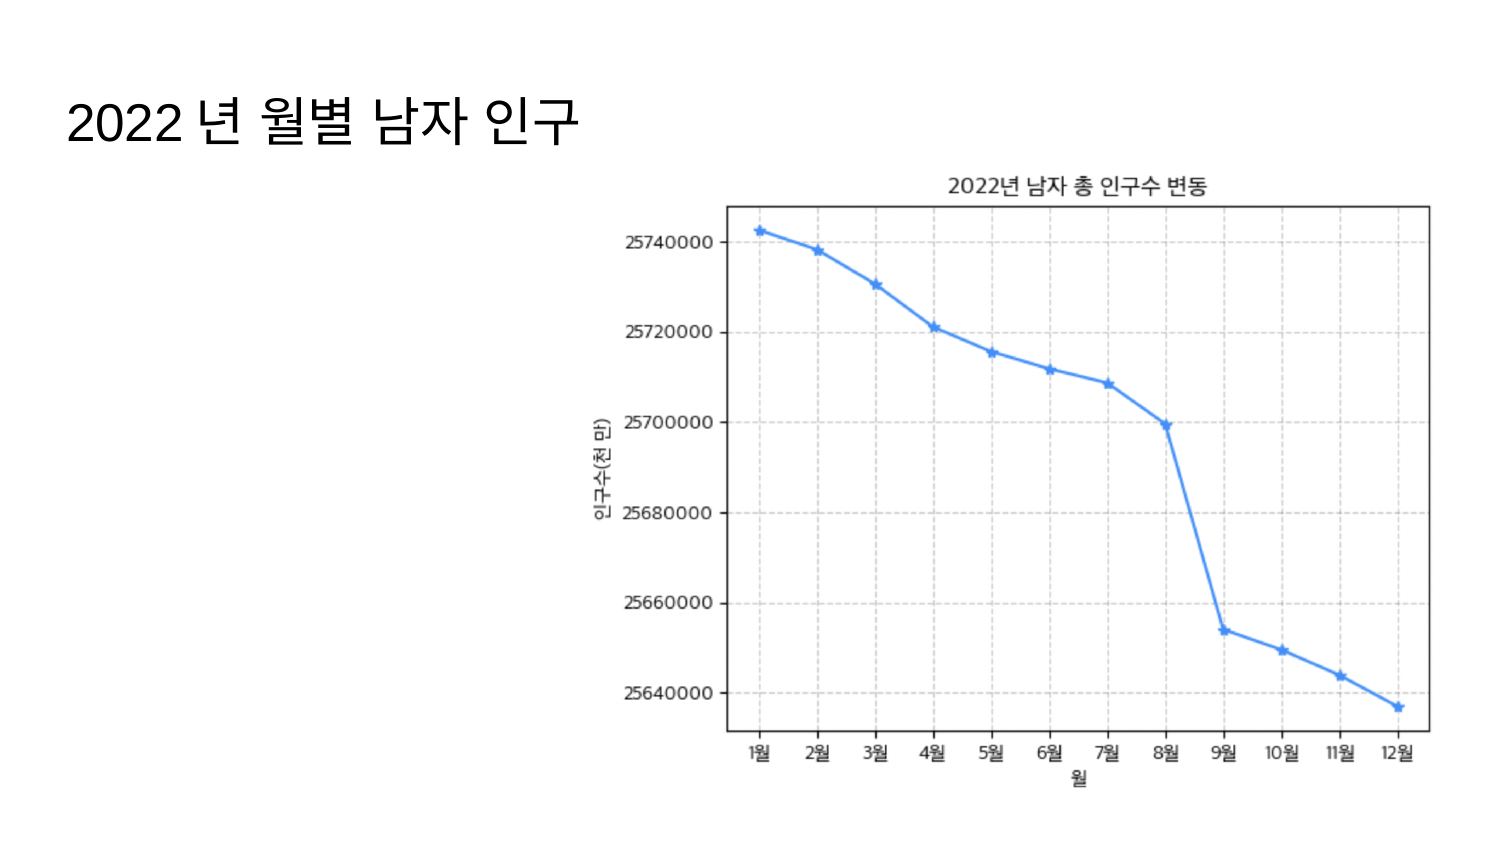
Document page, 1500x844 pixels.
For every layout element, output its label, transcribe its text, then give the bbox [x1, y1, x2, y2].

picture [584, 166, 1450, 794]
title 2022년 월별 남자 인구 [51, 72, 1449, 167]
